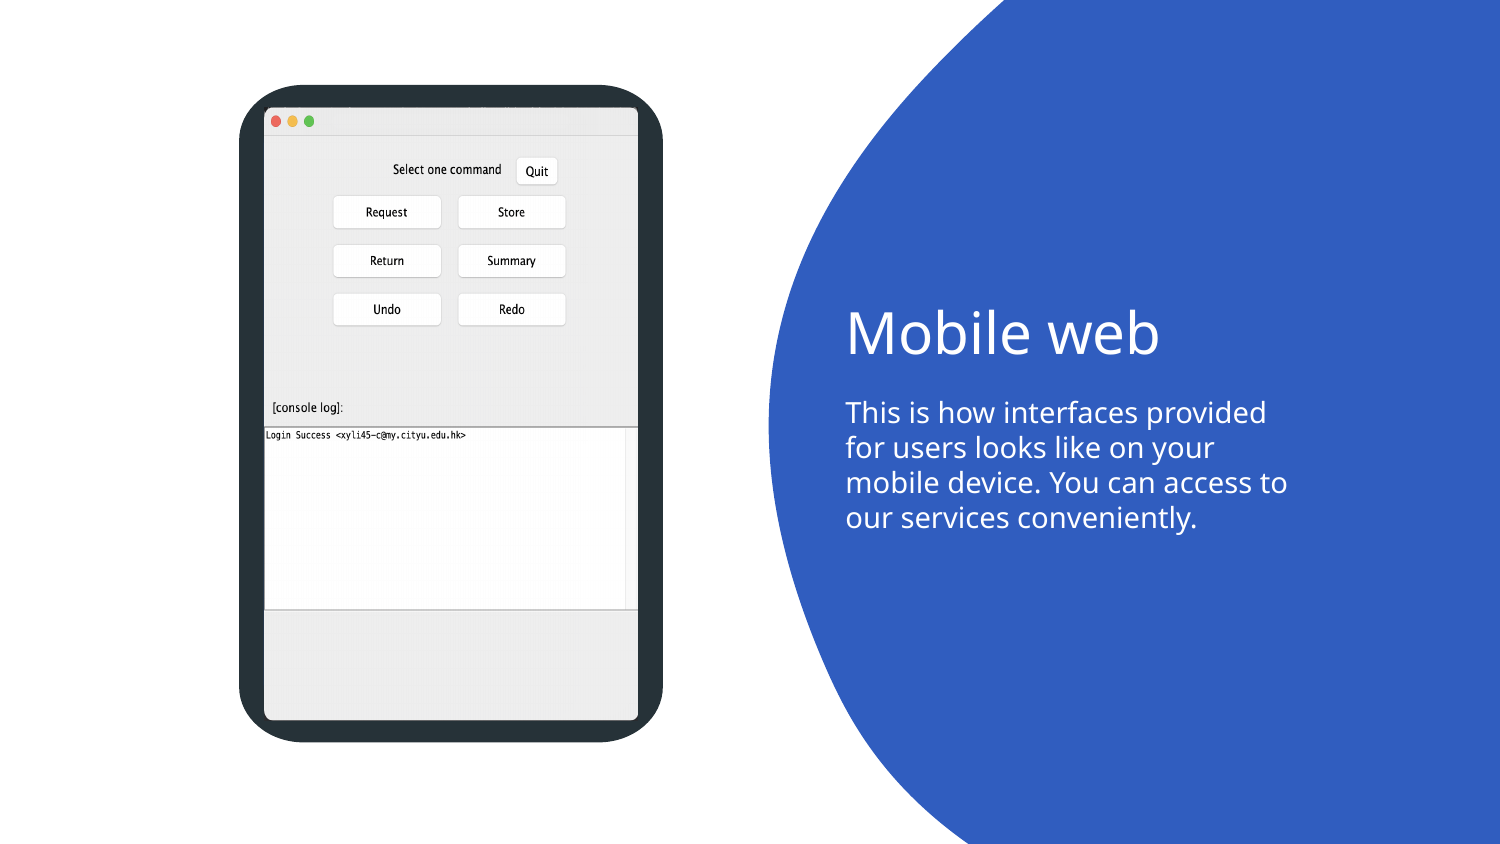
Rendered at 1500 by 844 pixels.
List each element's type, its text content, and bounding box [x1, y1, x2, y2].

subtitle This is how interfaces provided for users looks like on your mobile device. You can access to our services conveniently. [830, 379, 1307, 562]
text_box [261, 84, 663, 743]
picture [255, 99, 638, 721]
title Mobile web [830, 259, 1388, 402]
text_box [239, 109, 250, 718]
